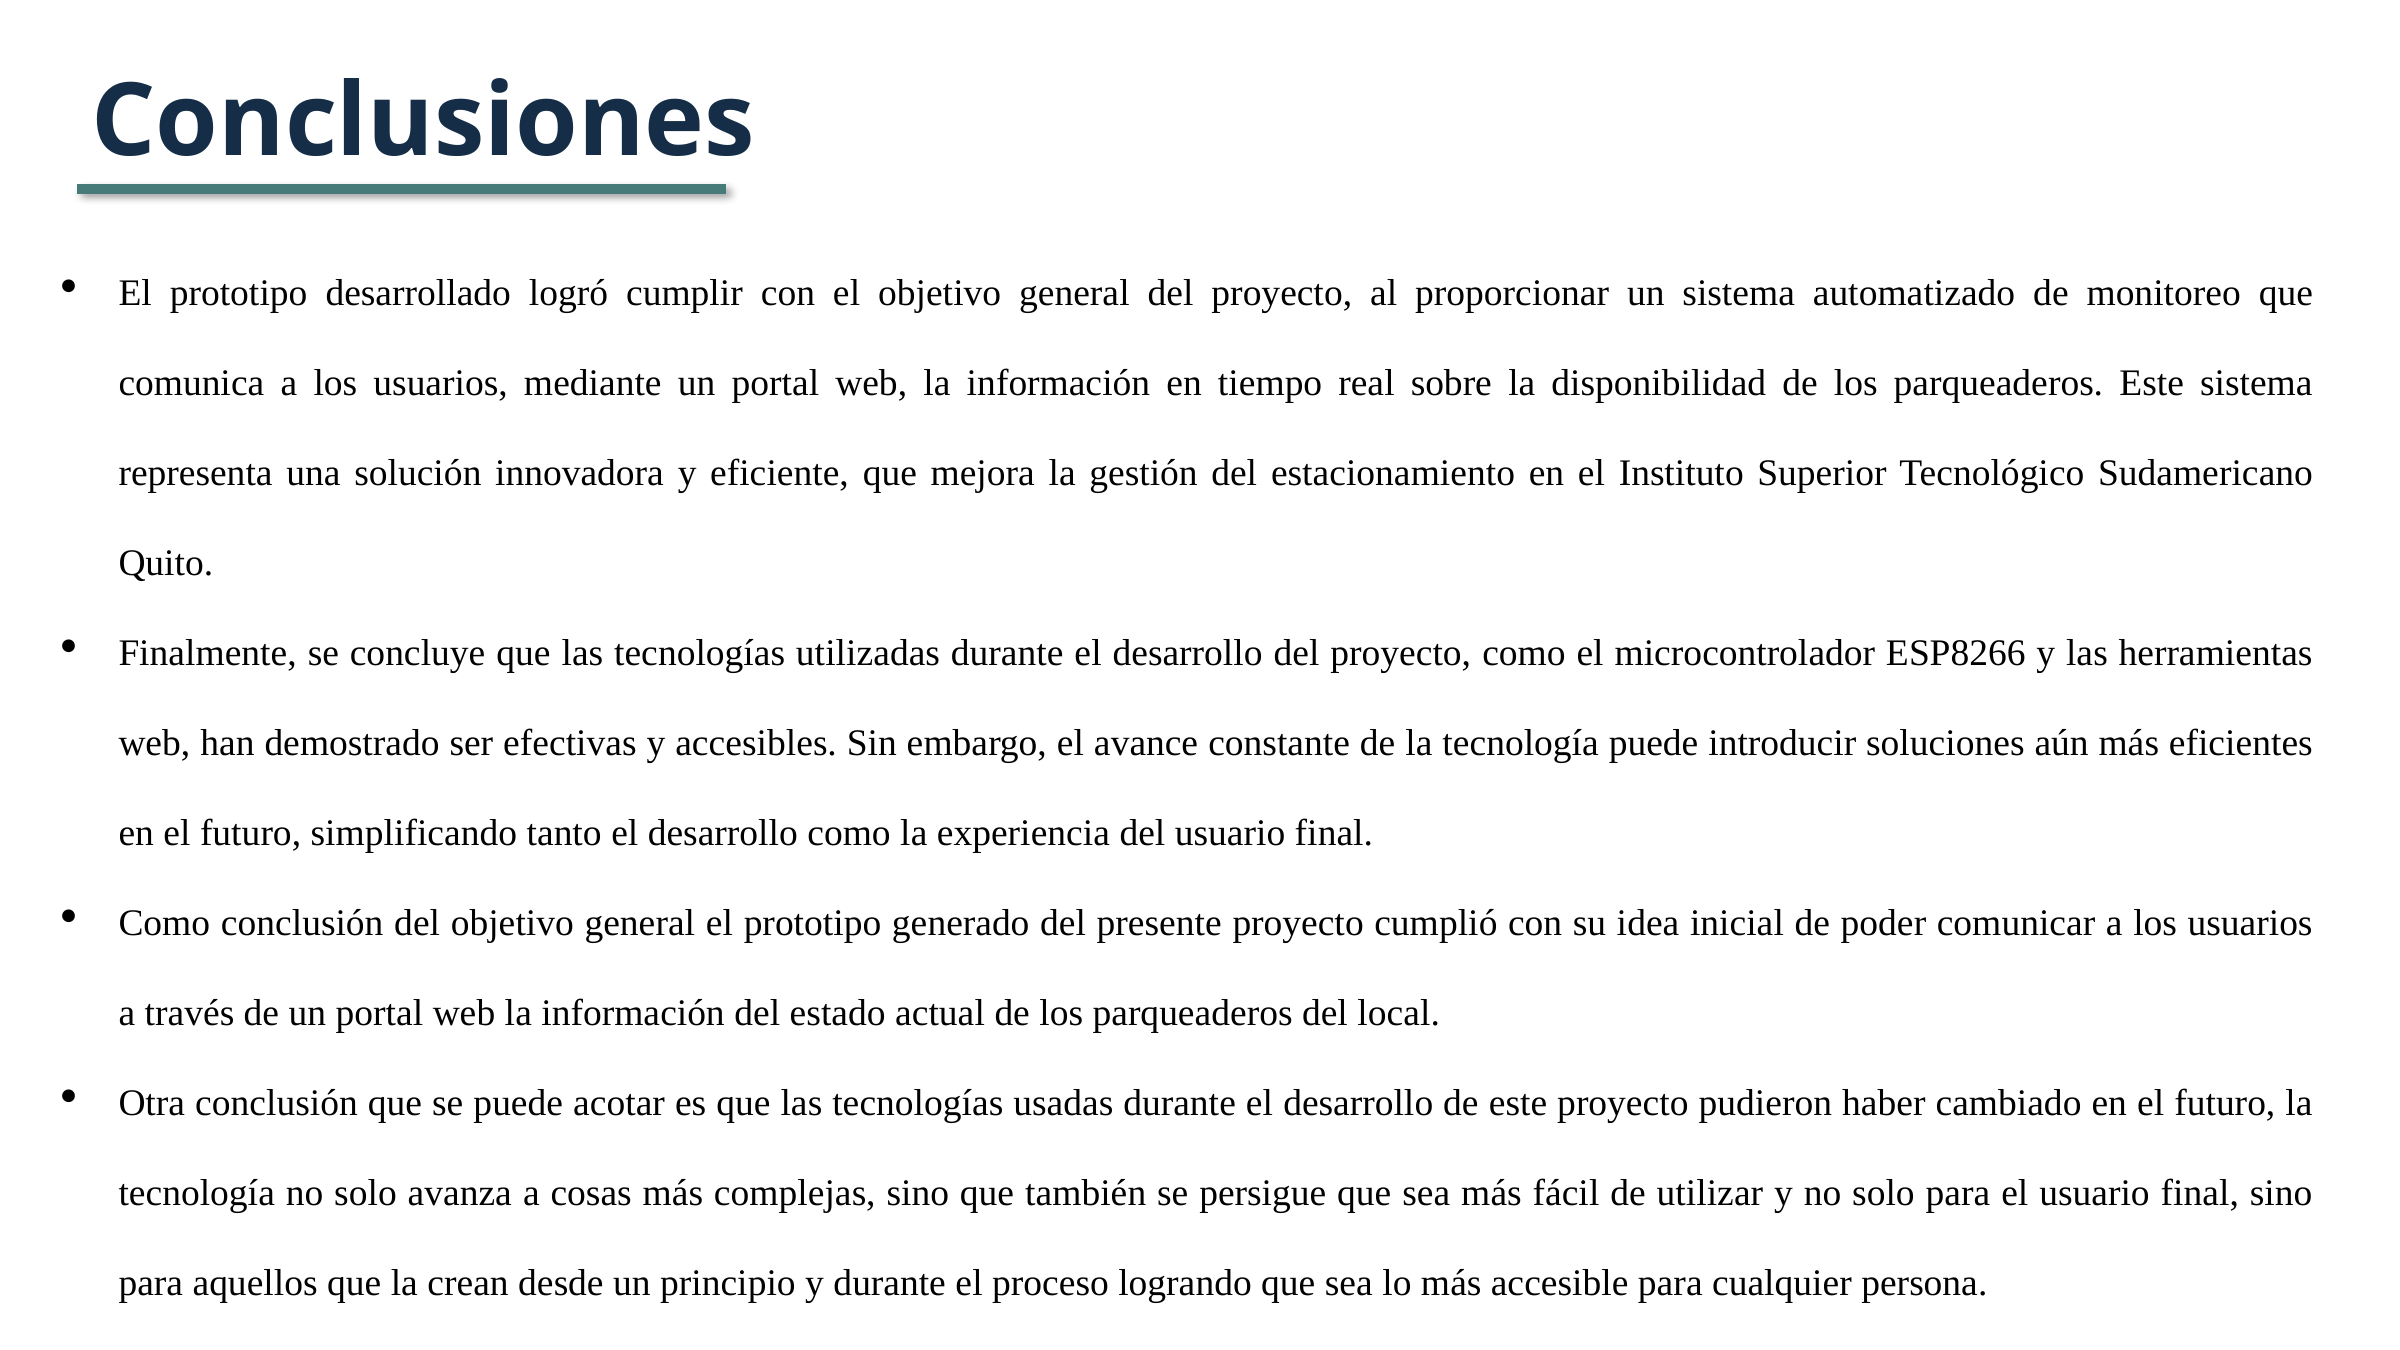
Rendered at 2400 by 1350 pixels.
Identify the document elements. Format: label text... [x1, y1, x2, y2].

text_box Conclusiones [76, 41, 1090, 189]
text_box El prototipo desarrollado logró cumplir con el objetivo general del proyecto, al proporcionar un sistema automatizado de monitoreo que comunica a los usuarios, mediante un portal web, la información en tiempo real sobre la disponibilidad de los parqueaderos. Este sistema representa una solución innovadora y eficiente, que mejora la gestión del estacionamiento en el Instituto Superior Tecnológico Sudamericano Quito. Finalmente, se concluye que las tecnologías utilizadas durante el desarrollo del proyecto, como el microcontrolador ESP8266 y las herramientas web, han demostrado ser efectivas y accesibles. Sin embargo, el avance constante de la tecnología puede introducir soluciones aún más eficientes en el futuro, simplificando tanto el desarrollo como la experiencia del usuario final. Como conclusión del objetivo general el prototipo generado del presente proyecto cumplió con su idea inicial de poder comunicar a los usuarios a través de un portal web la información del estado actual de los parqueaderos del local. Otra conclusión que se puede acotar es que las tecnologías usadas durante el desarrollo de este proyecto pudieron haber cambiado en el futuro, la tecnología no solo avanza a cosas más complejas, sino que también se persigue que sea más fácil de utilizar y no solo para el usuario final, sino para aquellos que la crean desde un principio y durante el proceso logrando que sea lo más accesible para cualquier persona. Para cables eléctricos es preferible usar un calibre de 8 AWG debido a que es la medida utilizada para cometidas eléctricas. [47, 215, 2332, 1350]
